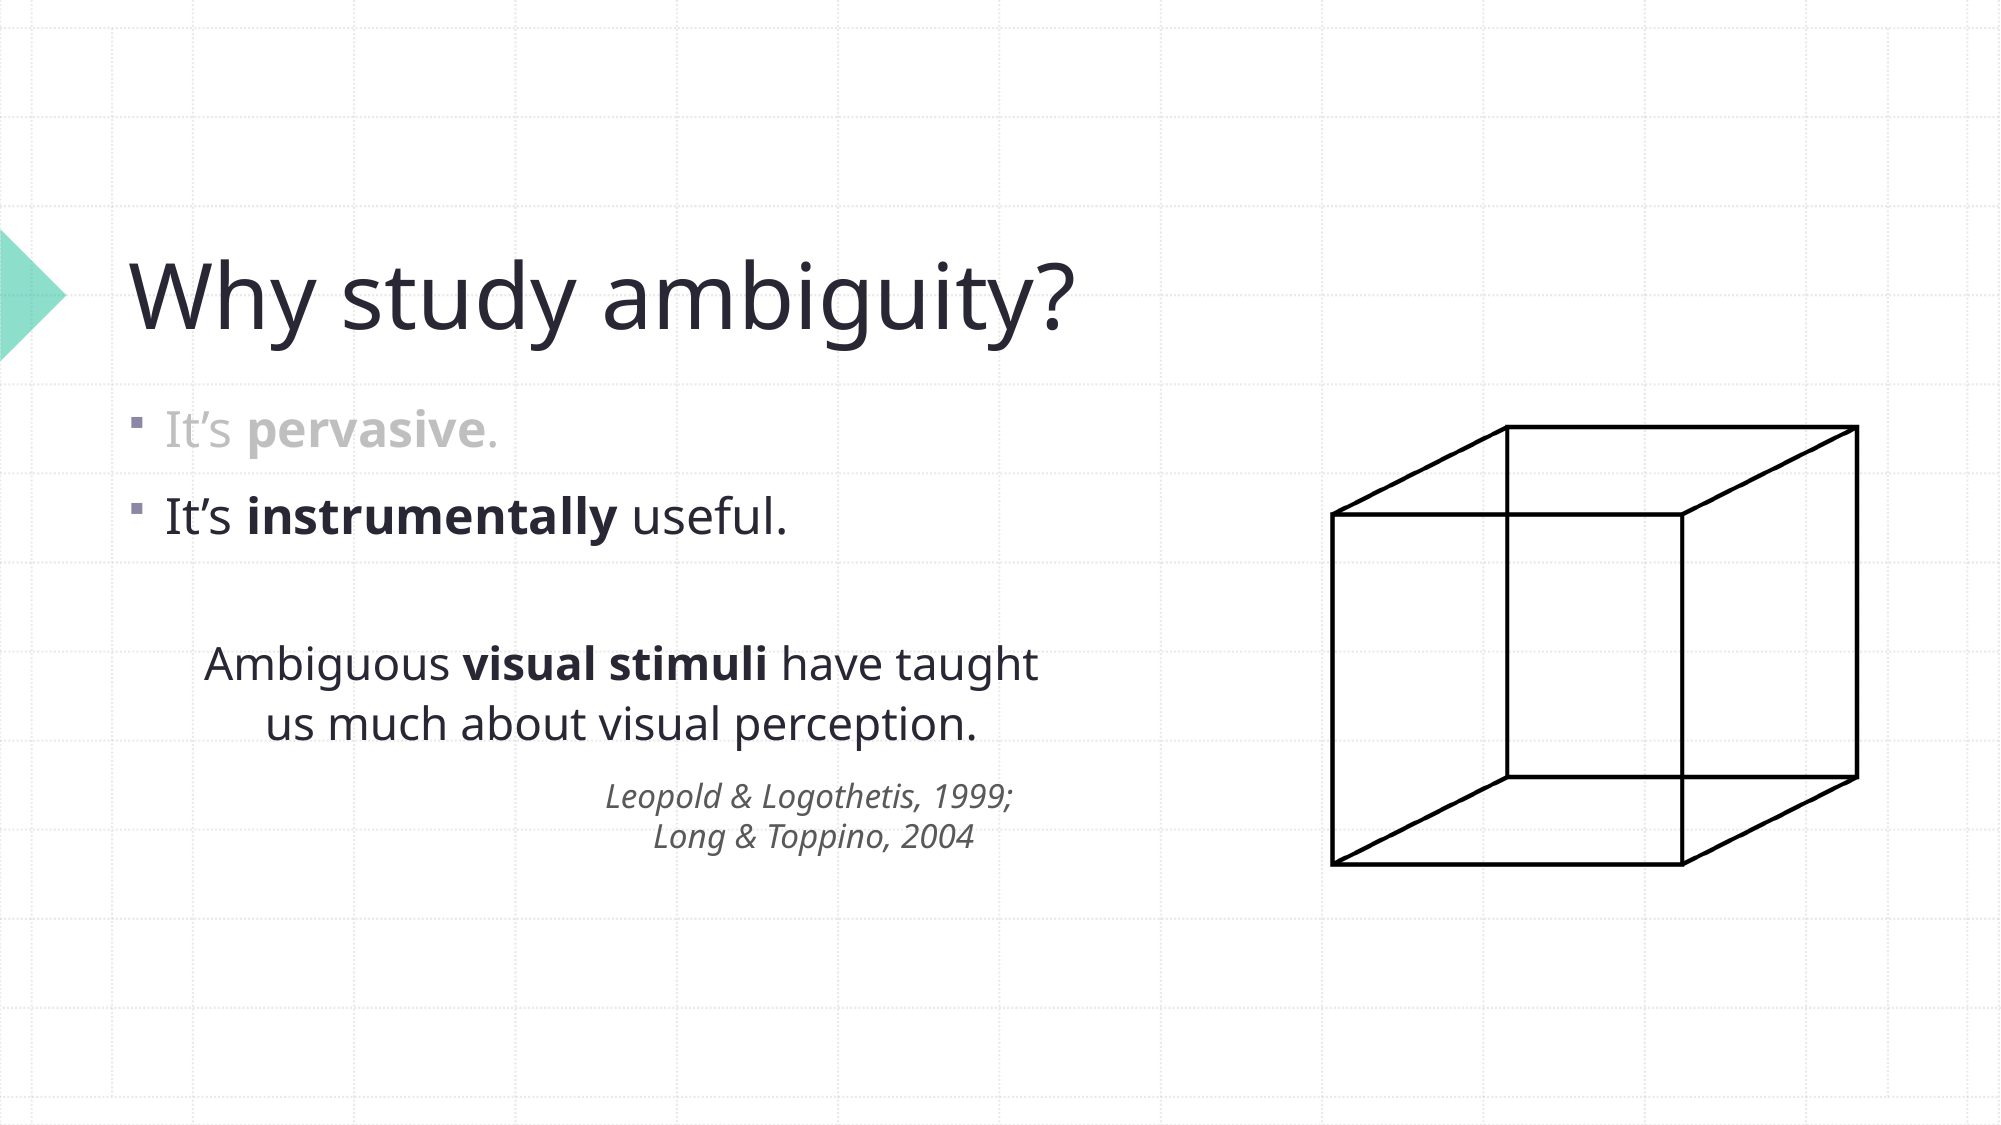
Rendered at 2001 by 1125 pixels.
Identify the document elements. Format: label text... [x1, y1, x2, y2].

text_box Ambiguous visual stimuli have taught us much about visual perception. [178, 621, 1065, 822]
list It’s pervasive. It’s instrumentally useful. [113, 383, 1303, 671]
picture [1303, 383, 1886, 908]
title Why study ambiguity? [113, 119, 1808, 356]
text_box Leopold & Logothetis, 1999; Long & Toppino, 2004 [389, 767, 1239, 877]
